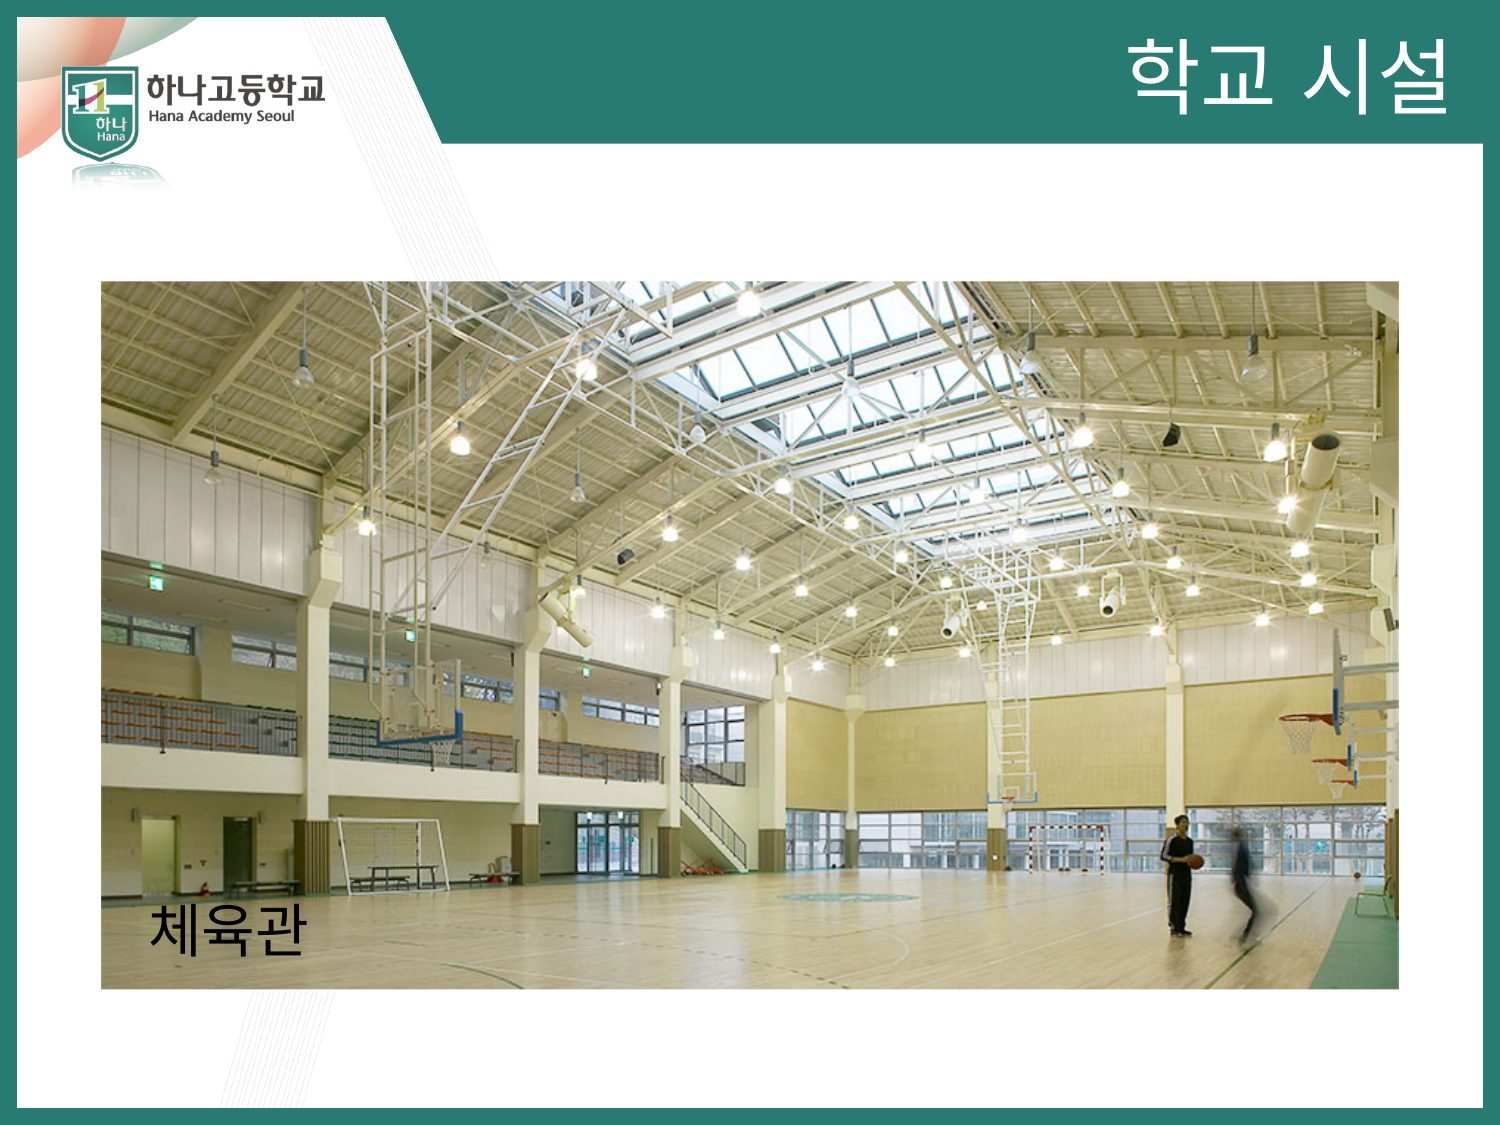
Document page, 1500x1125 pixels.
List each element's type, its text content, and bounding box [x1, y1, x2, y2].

picture [17, 17, 325, 211]
text_box 학교 시설 [1109, 18, 1469, 133]
picture [101, 280, 1399, 992]
